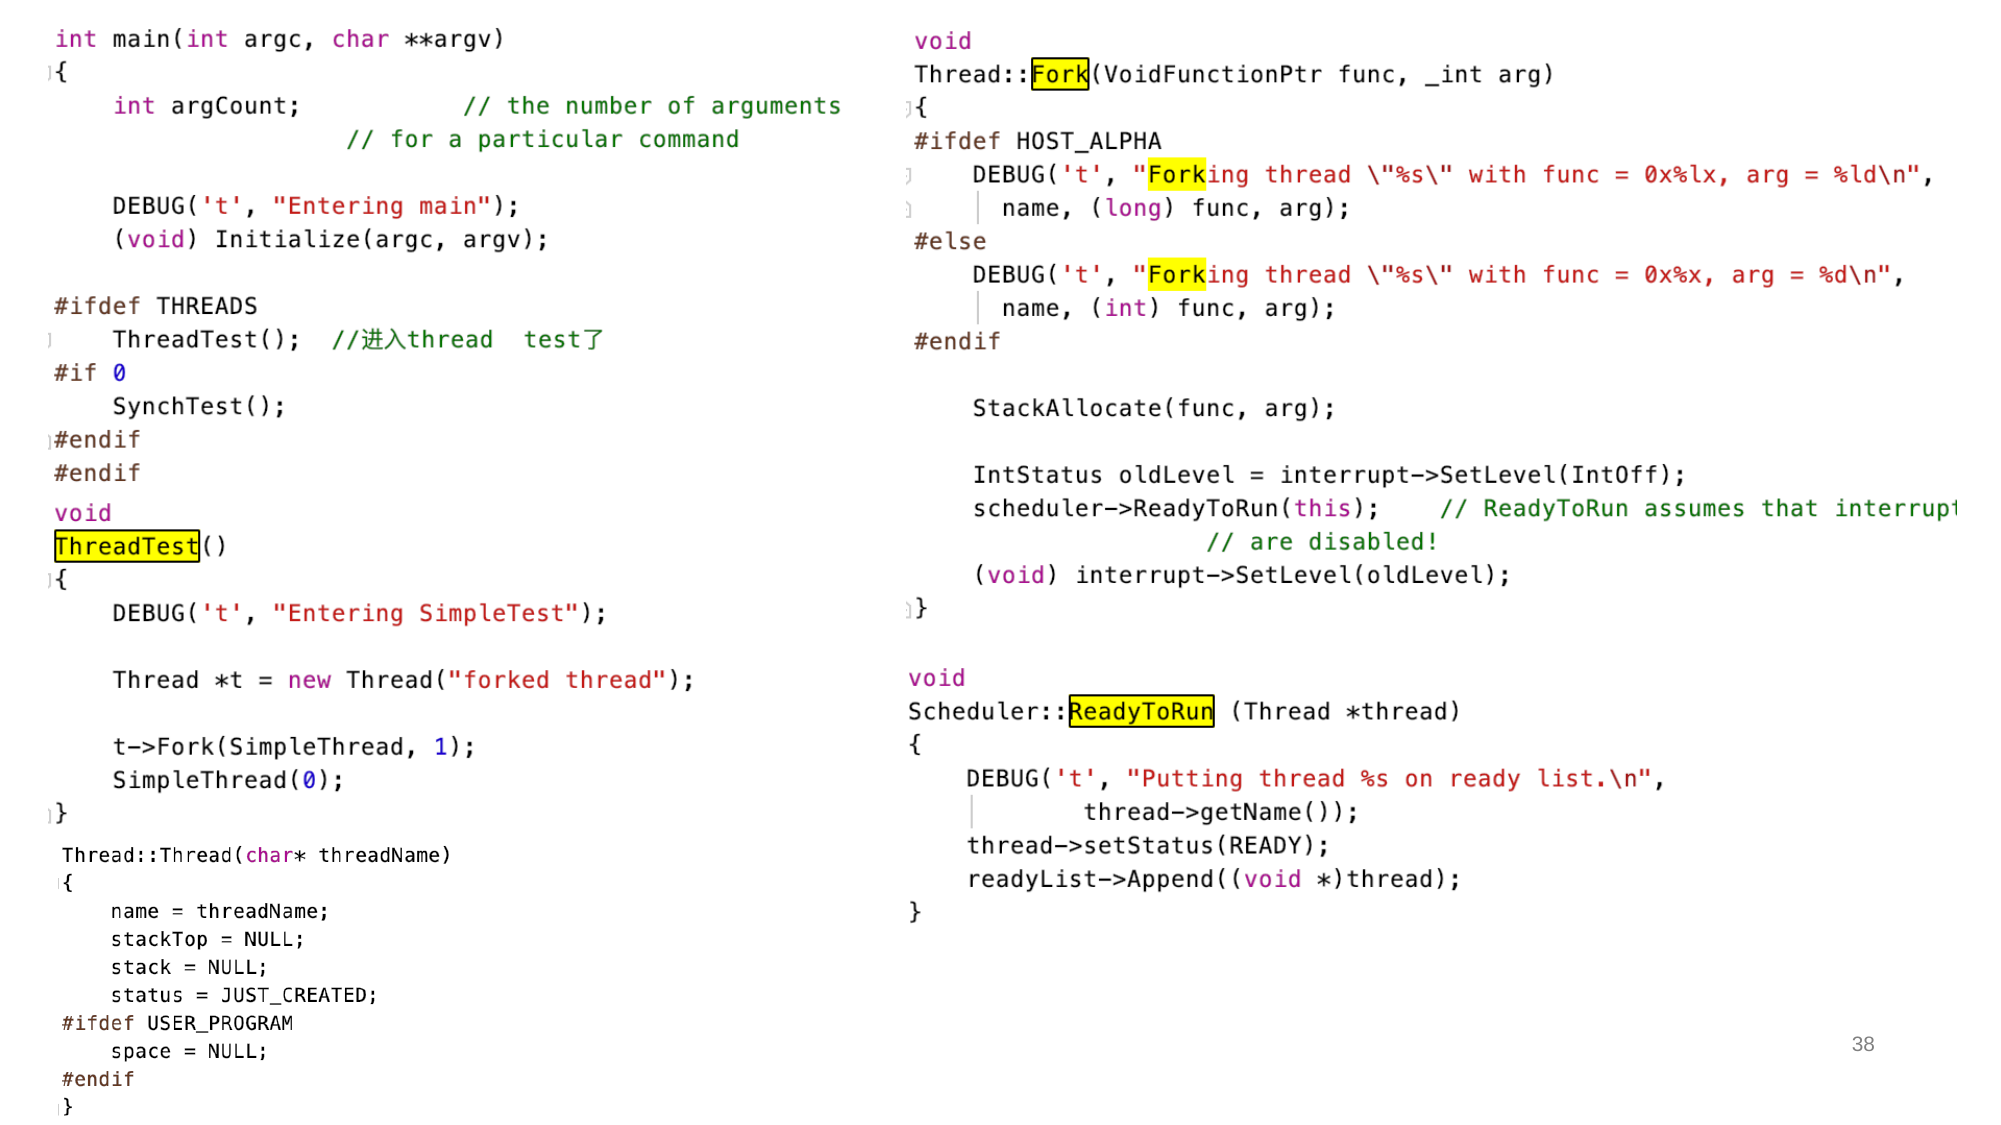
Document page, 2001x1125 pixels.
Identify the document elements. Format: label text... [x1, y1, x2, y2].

slide_number 38 [1412, 1025, 1890, 1060]
picture [906, 665, 1678, 931]
picture [48, 26, 1957, 834]
picture [58, 837, 573, 1125]
